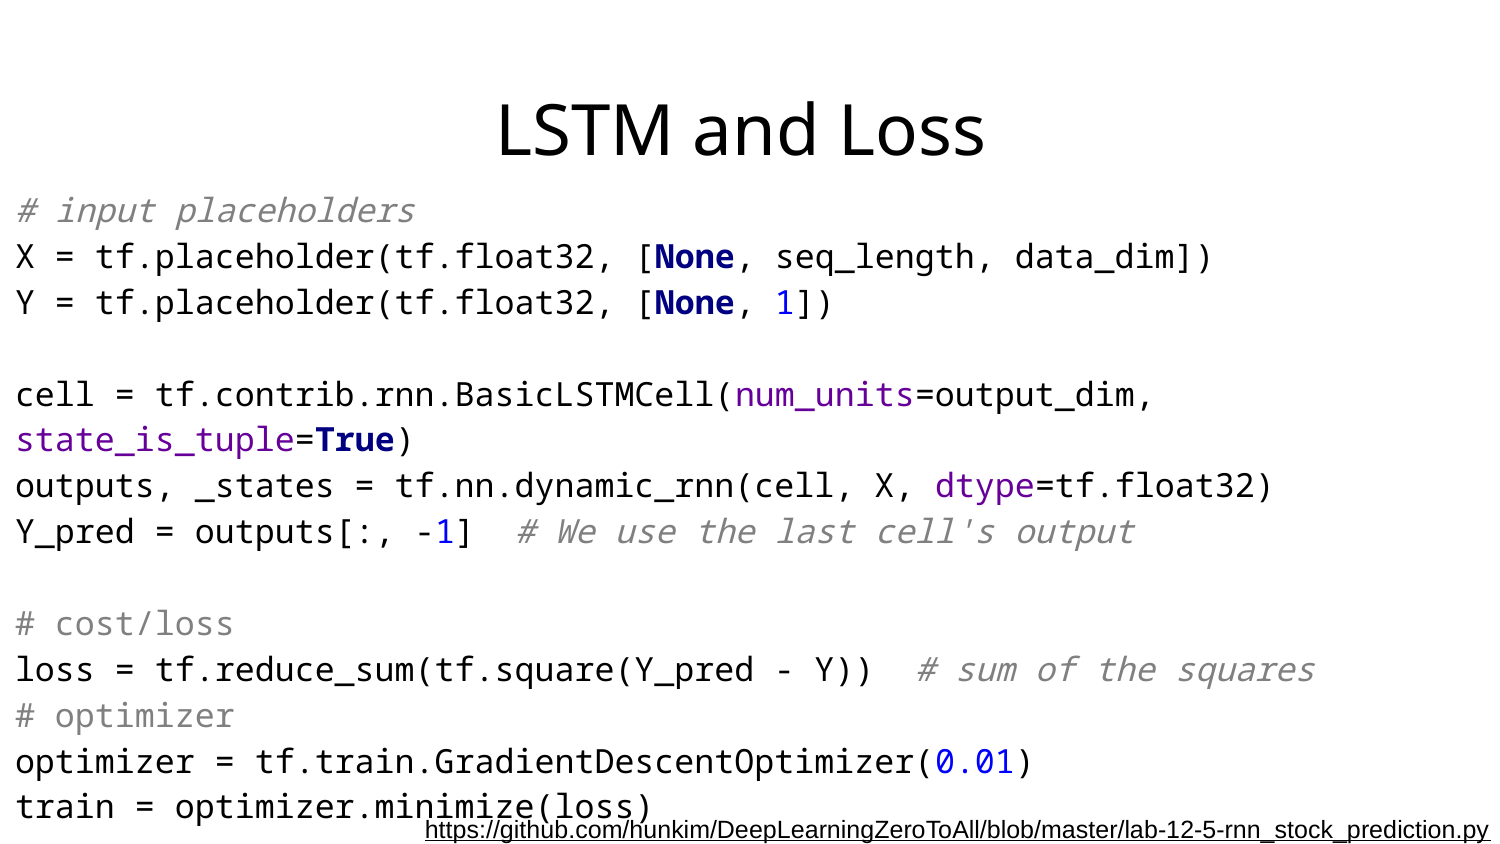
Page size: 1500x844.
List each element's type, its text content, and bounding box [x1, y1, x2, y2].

text_box https://github.com/hunkim/DeepLearningZeroToAll/blob/master/lab-12-5-rnn_stock_prediction.py [409, 802, 1500, 844]
title LSTM and Loss [0, 21, 1500, 192]
text_box # input placeholders X = tf.placeholder(tf.float32, [None, seq_length, data_dim]) Y = tf.placeholder(tf.float32, [None, 1]) cell = tf.contrib.rnn.BasicLSTMCell(num_units=output_dim, state_is_tuple=True) outputs, _states = tf.nn.dynamic_rnn(cell, X, dtype=tf.float32) Y_pred = outputs[:, -1] # We use the last cell's output # cost/loss loss = tf.reduce_sum(tf.square(Y_pred - Y)) # sum of the squares # optimizer optimizer = tf.train.GradientDescentOptimizer(0.01) train = optimizer.minimize(loss) [0, 192, 1500, 817]
